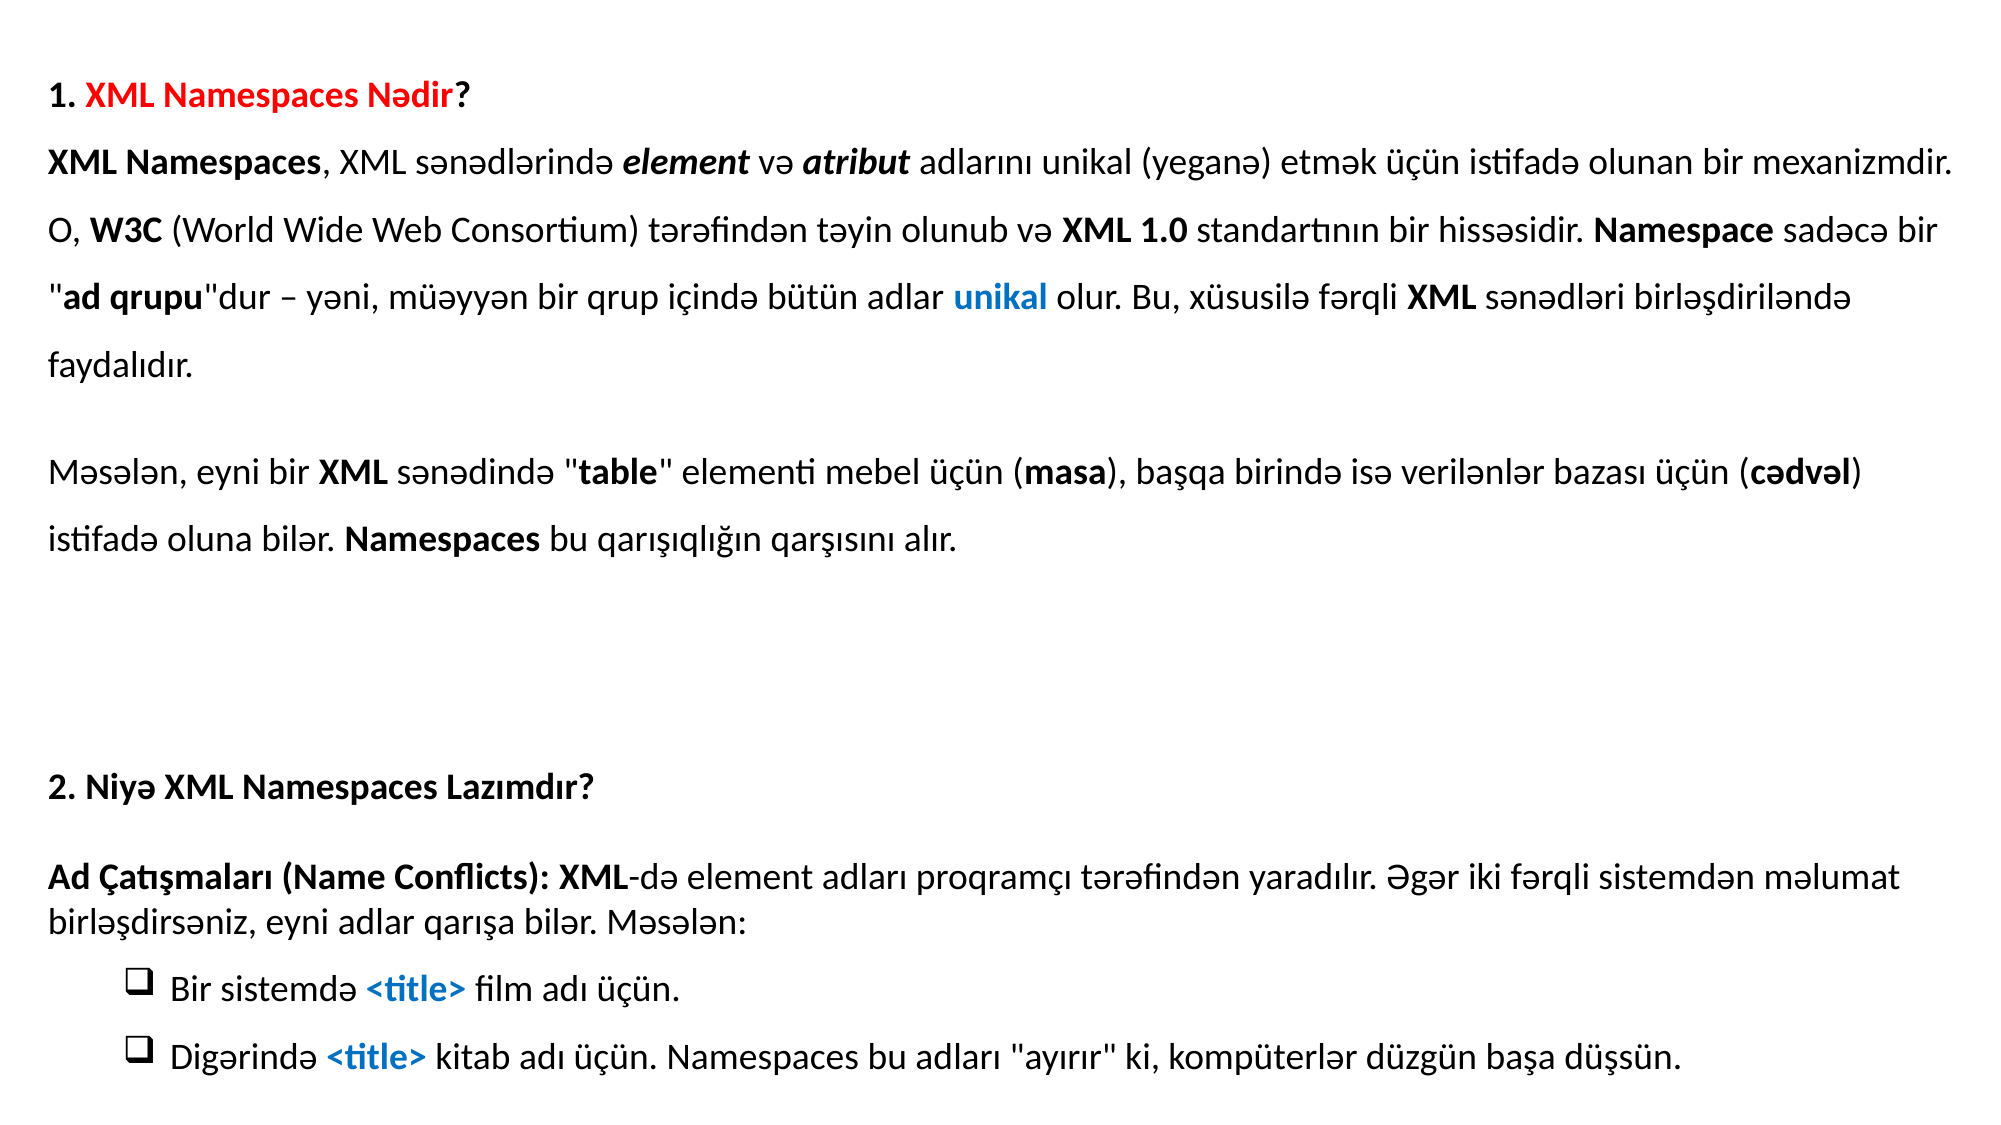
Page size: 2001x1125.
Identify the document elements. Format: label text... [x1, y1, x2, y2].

text_box 1. XML Namespaces Nədir? XML Namespaces, XML sənədlərində element və atribut adlarını unikal (yeganə) etmək üçün istifadə olunan bir mexanizmdir. O, W3C (World Wide Web Consortium) tərəfindən təyin olunub və XML 1.0 standartının bir hissəsidir. Namespace sadəcə bir "ad qrupu"dur – yəni, müəyyən bir qrup içində bütün adlar unikal olur. Bu, xüsusilə fərqli XML sənədləri birləşdiriləndə faydalıdır. Məsələn, eyni bir XML sənədində "table" elementi mebel üçün (masa), başqa birində isə verilənlər bazası üçün (cədvəl) istifadə oluna bilər. Namespaces bu qarışıqlığın qarşısını alır. 2. Niyə XML Namespaces Lazımdır? Ad Çatışmaları (Name Conflicts): XML-də element adları proqramçı tərəfindən yaradılır. Əgər iki fərqli sistemdən məlumat birləşdirsəniz, eyni adlar qarışa bilər. Məsələn: Bir sistemdə <title> film adı üçün. Digərində <title> kitab adı üçün. Namespaces bu adları "ayırır" ki, kompüterlər düzgün başa düşsün. [33, 40, 1973, 1085]
